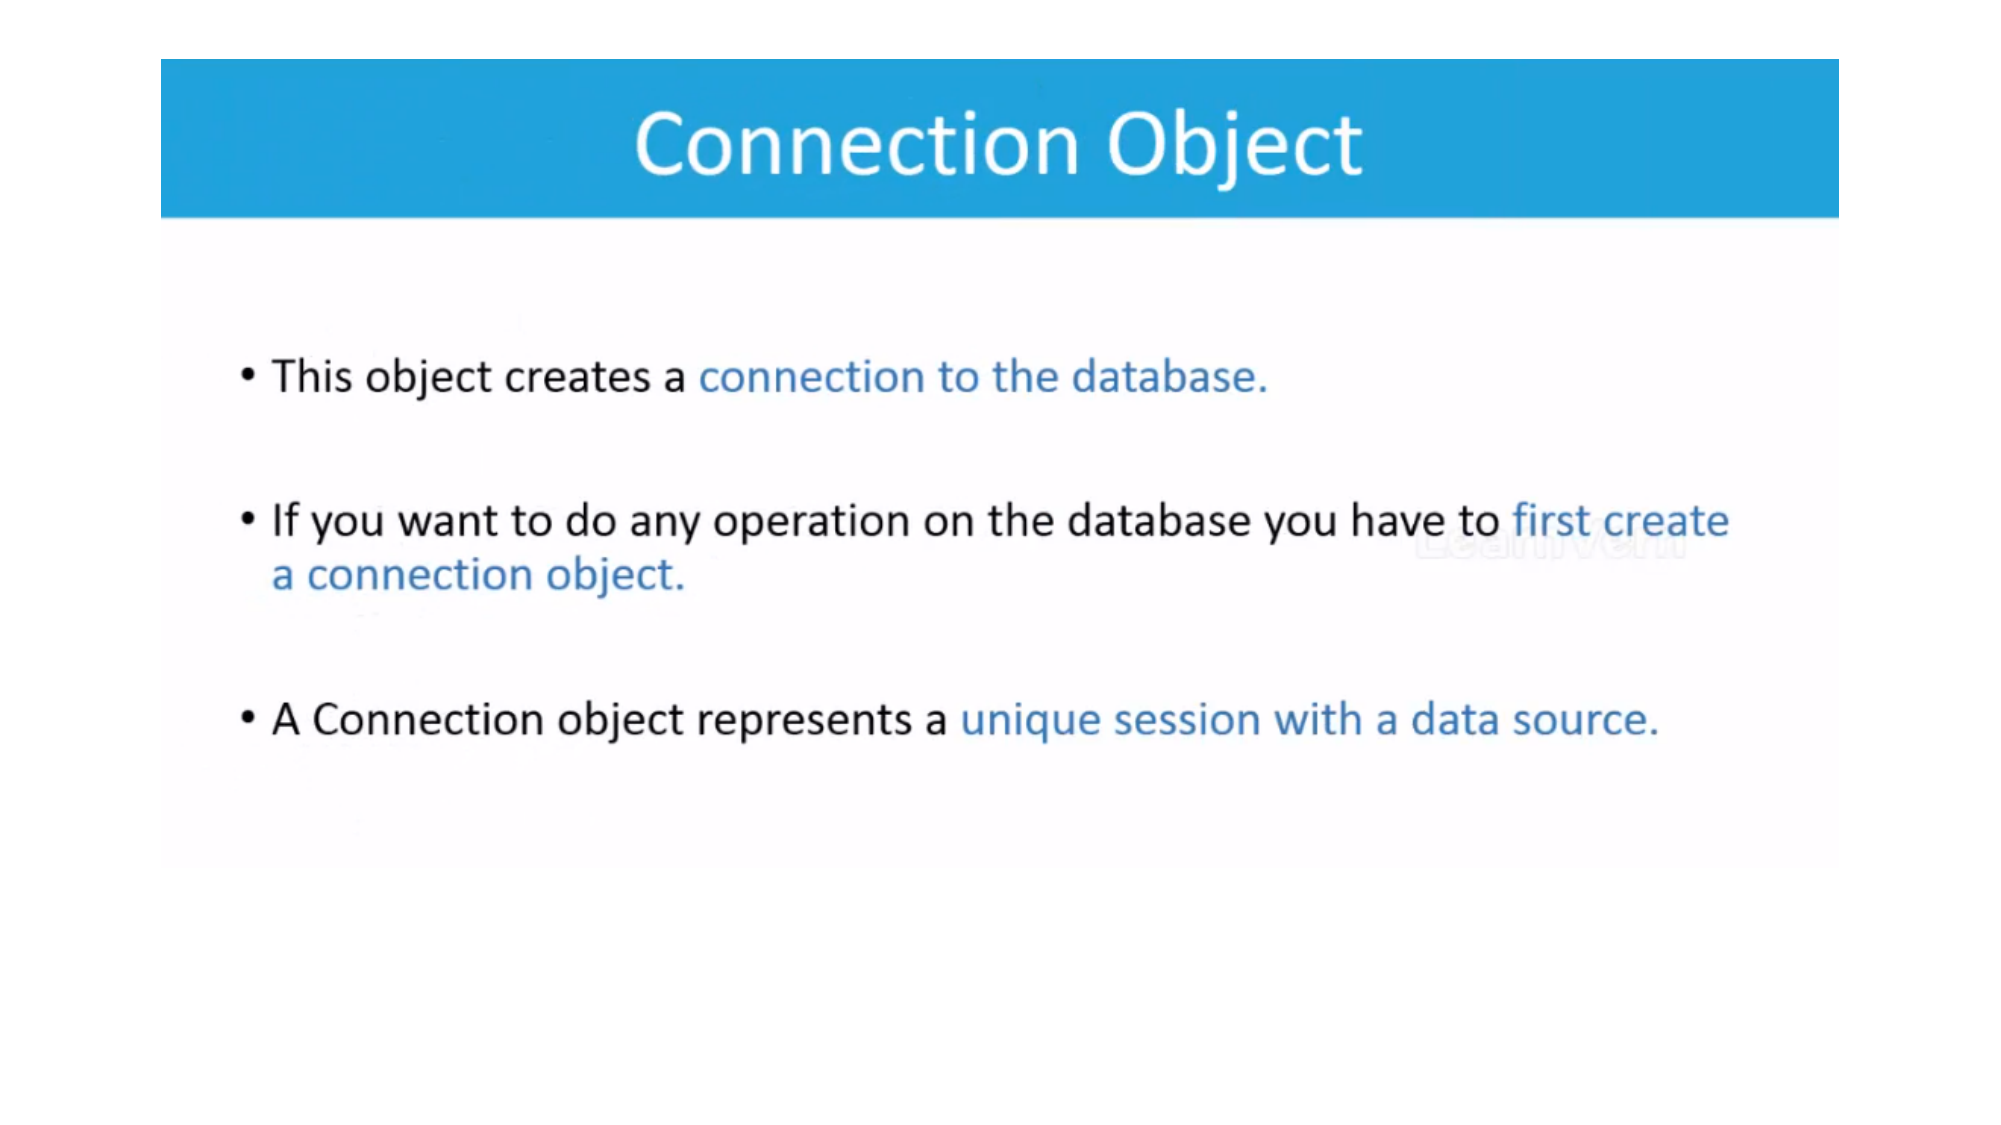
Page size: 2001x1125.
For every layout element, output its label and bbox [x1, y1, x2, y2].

list [161, 59, 1839, 868]
